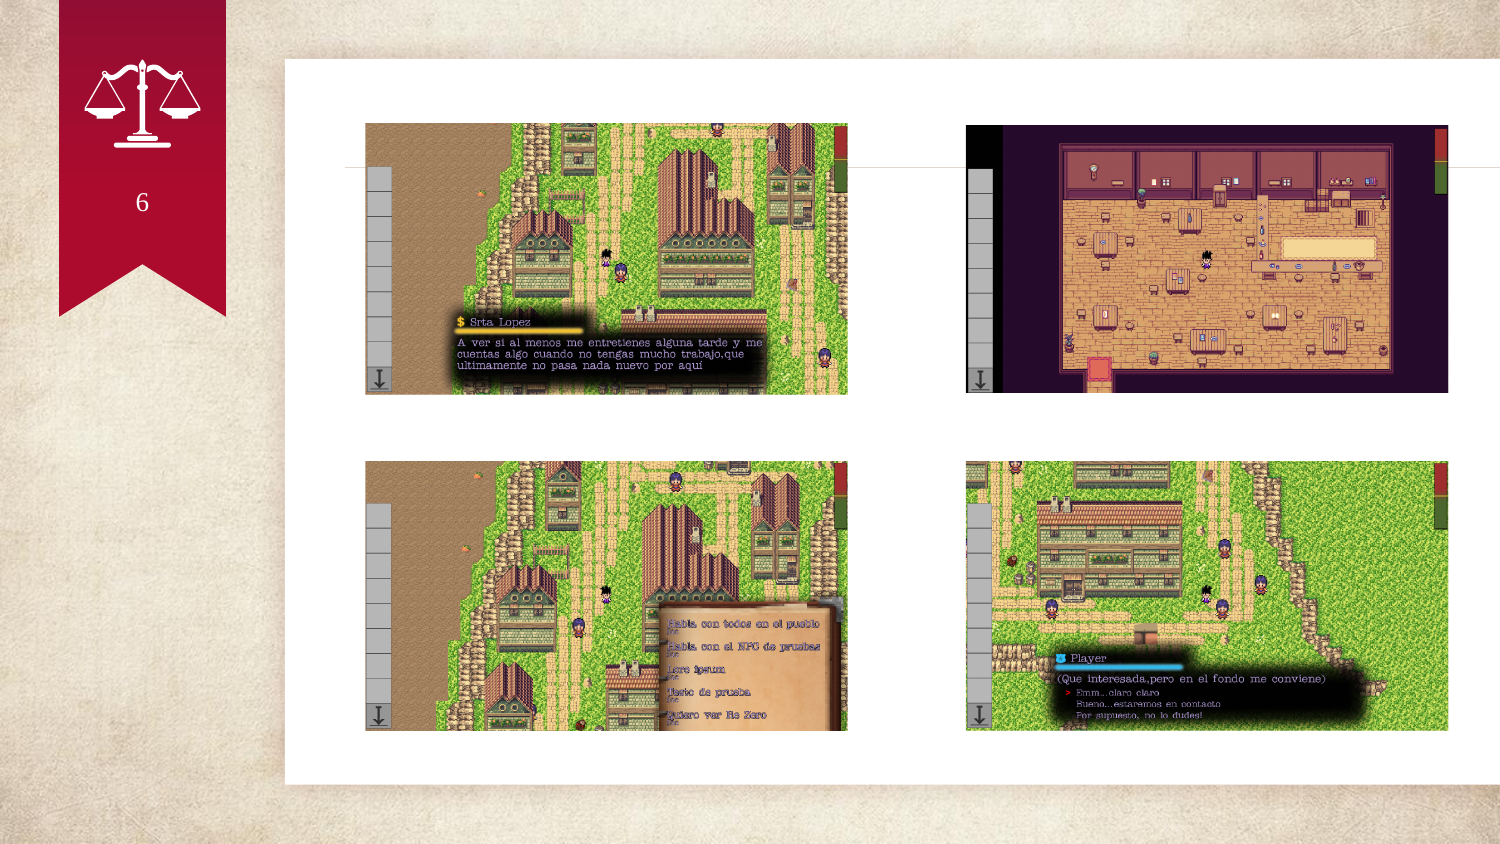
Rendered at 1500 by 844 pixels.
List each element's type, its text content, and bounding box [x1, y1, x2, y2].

picture [965, 125, 1449, 393]
picture [0, 0, 1500, 844]
slide_number ‹#› [58, 167, 226, 233]
picture [365, 123, 848, 395]
picture [365, 460, 848, 731]
picture [965, 460, 1449, 731]
